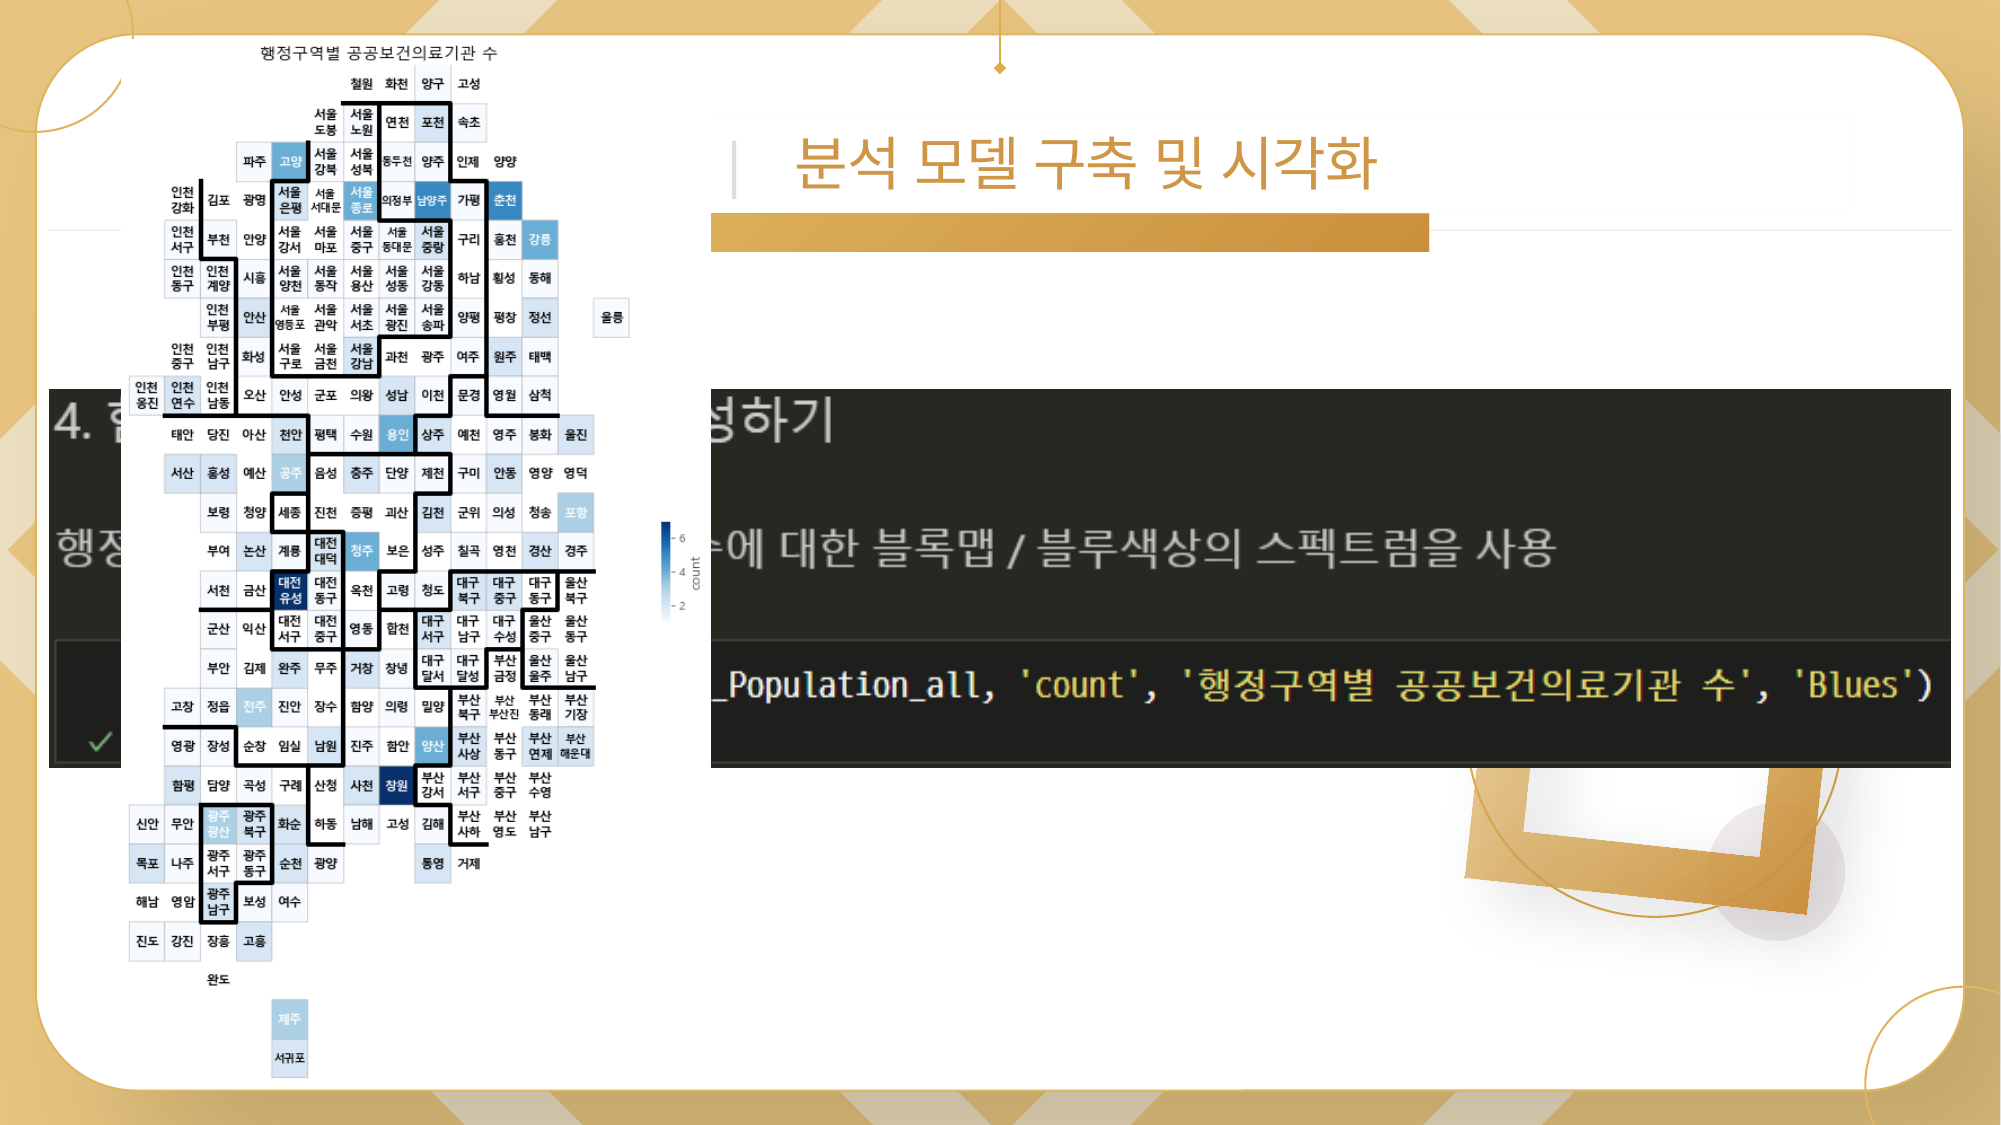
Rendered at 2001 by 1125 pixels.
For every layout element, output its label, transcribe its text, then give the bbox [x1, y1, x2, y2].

title 5-2 | 분석 모델 구축 및 시각화 [711, 115, 1853, 209]
picture [49, 39, 1951, 1086]
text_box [1461, 768, 1847, 940]
subtitle Part 3 빅데이터 분석 – 지리 정보 분석 [711, 210, 1432, 255]
